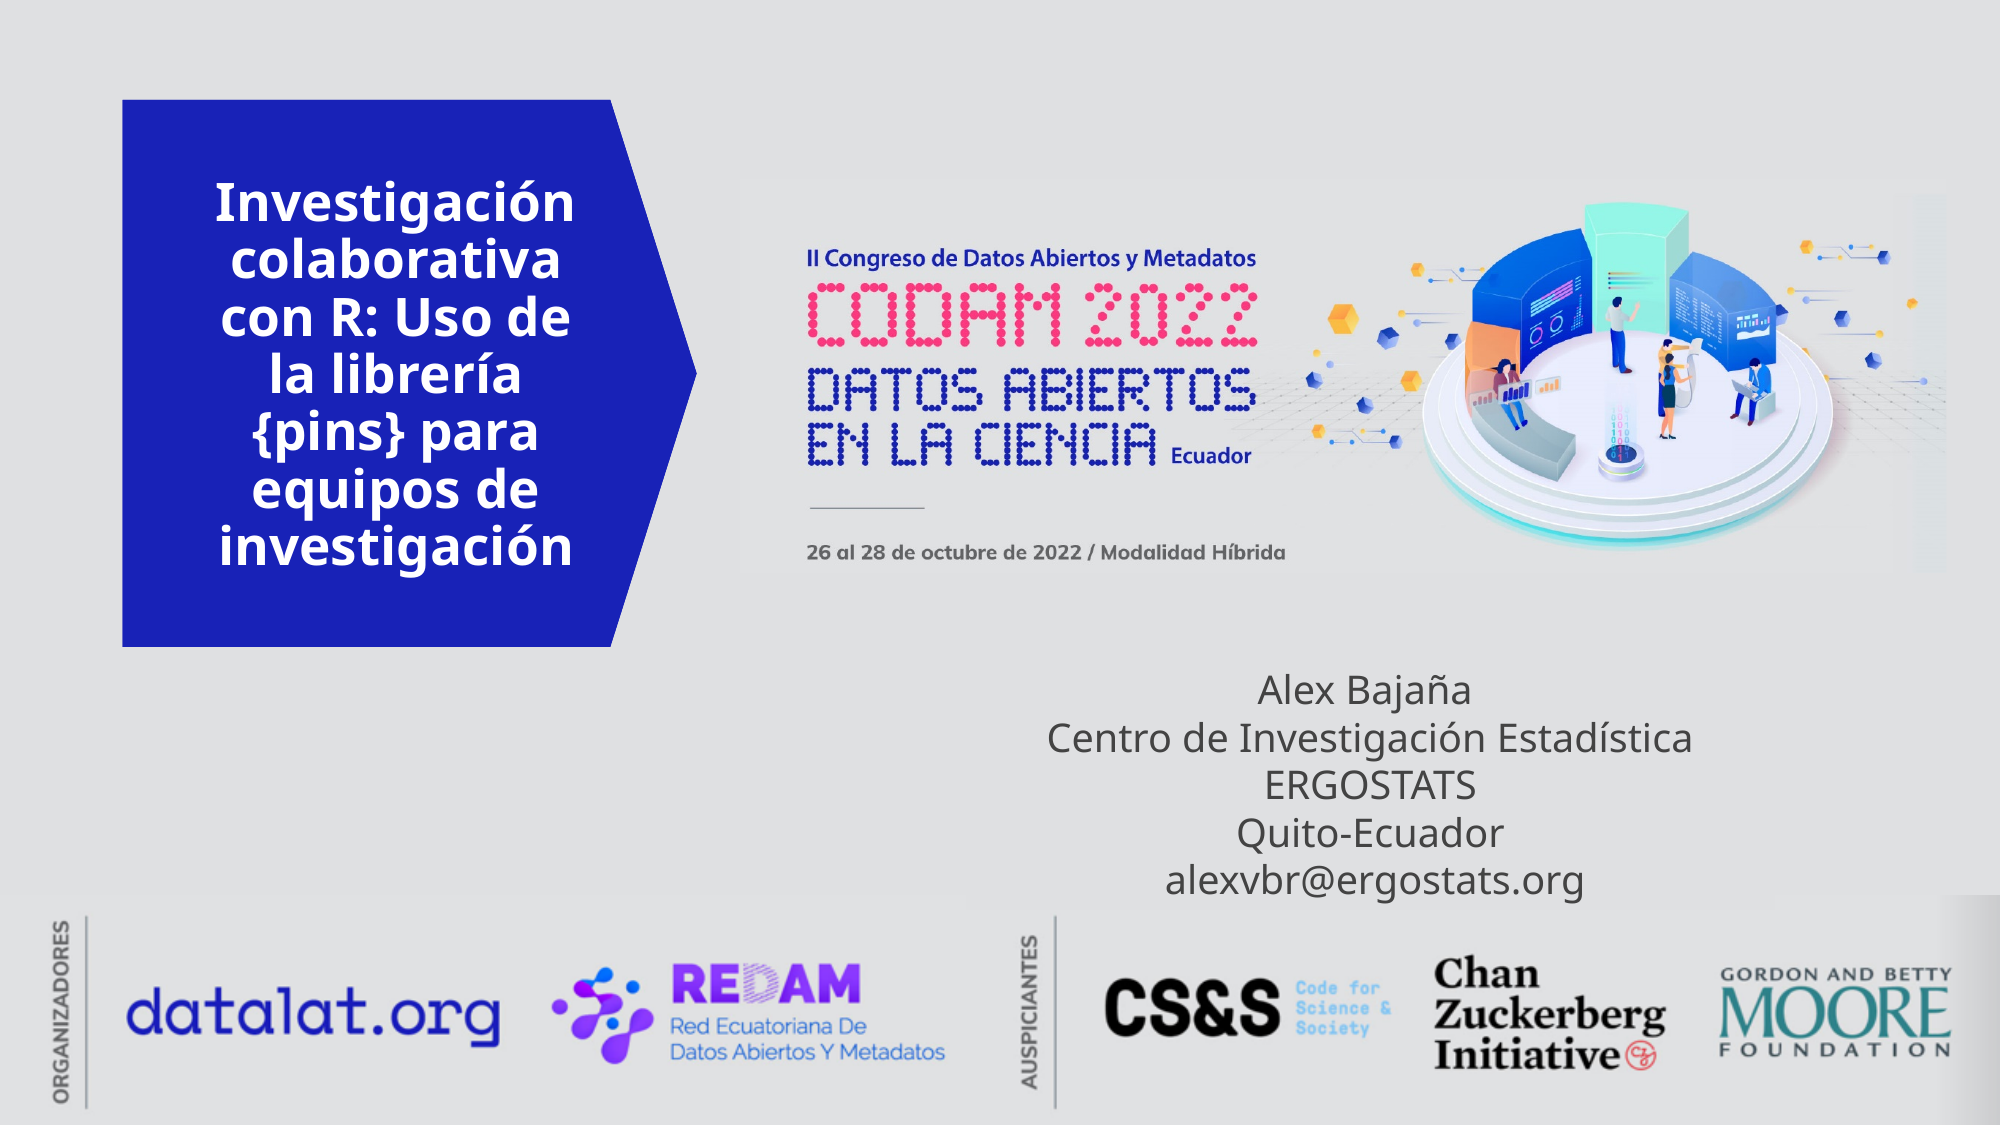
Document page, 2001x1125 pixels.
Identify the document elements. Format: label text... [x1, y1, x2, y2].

text_box Investigación colaborativa con R: Uso de la librería {pins} para equipos de investigación [180, 167, 612, 586]
text_box Alex Bajaña Centro de Investigación Estadística ERGOSTATS Quito-Ecuador alexvbr@ergostats.org [966, 657, 1775, 892]
picture [0, 895, 2000, 1125]
text_box [122, 99, 697, 647]
picture [739, 179, 1947, 574]
